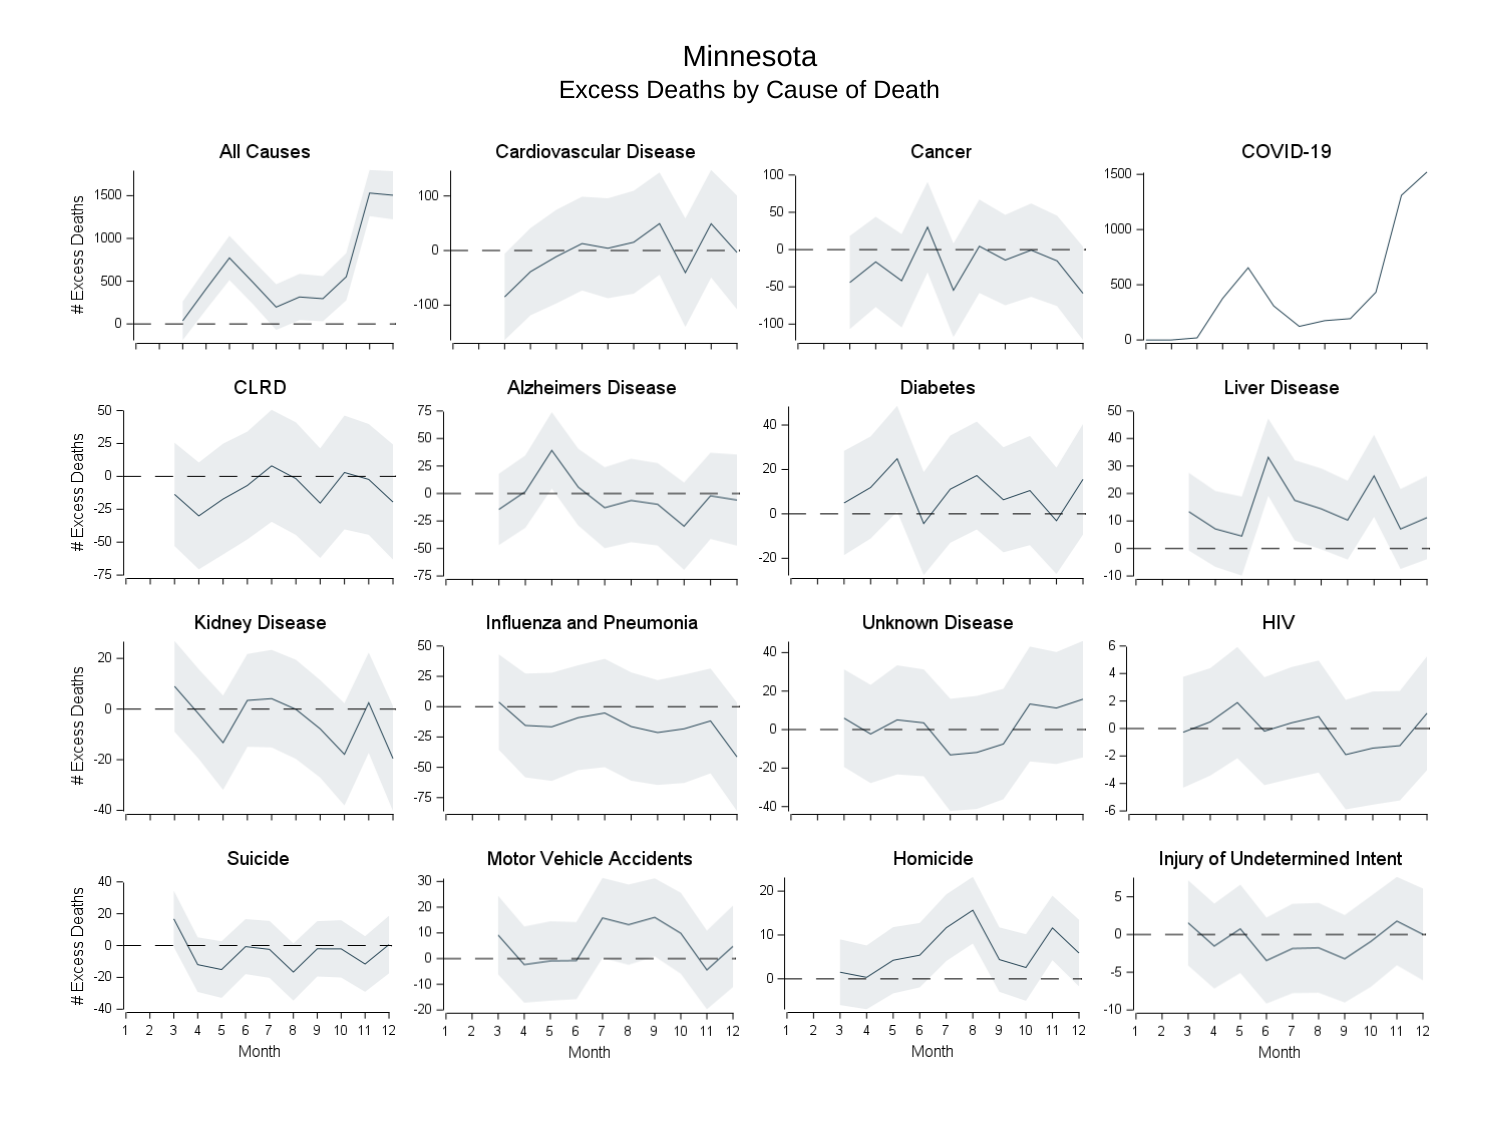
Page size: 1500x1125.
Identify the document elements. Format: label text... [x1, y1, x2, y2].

picture [1098, 371, 1437, 598]
picture [63, 372, 402, 598]
picture [63, 842, 402, 1069]
picture [63, 136, 402, 362]
picture [1098, 607, 1437, 833]
title Excess Deaths by Cause of Death [37, 73, 1463, 104]
picture [408, 842, 747, 1069]
title Minnesota [37, 37, 1463, 73]
picture [753, 136, 1092, 362]
picture [753, 607, 1092, 833]
picture [1098, 136, 1437, 363]
picture [408, 607, 747, 833]
picture [753, 842, 1092, 1069]
picture [1098, 842, 1437, 1069]
picture [408, 136, 747, 363]
picture [408, 371, 747, 598]
picture [753, 372, 1092, 598]
picture [63, 607, 402, 833]
